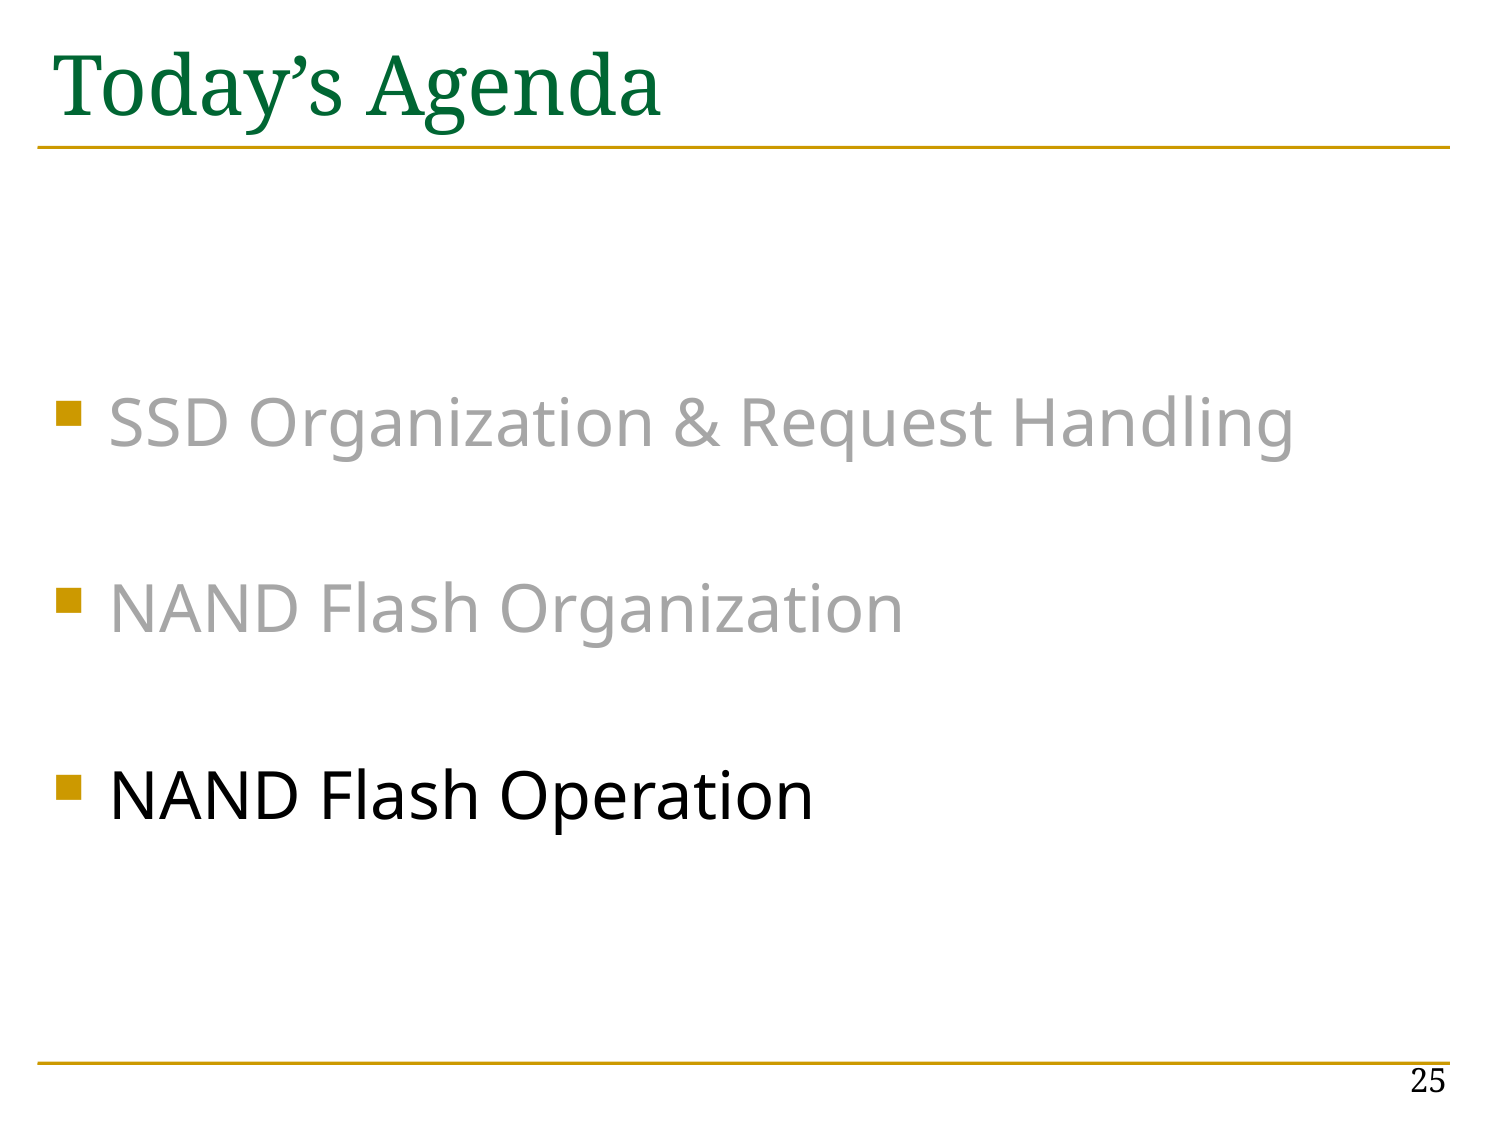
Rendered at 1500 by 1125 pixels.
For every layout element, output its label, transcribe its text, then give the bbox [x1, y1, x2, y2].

slide_number 25 [1111, 1036, 1462, 1112]
title Today’s Agenda [37, 24, 1450, 149]
list SSD Organization & Request Handling NAND Flash Organization NAND Flash Operation [37, 149, 1450, 1063]
